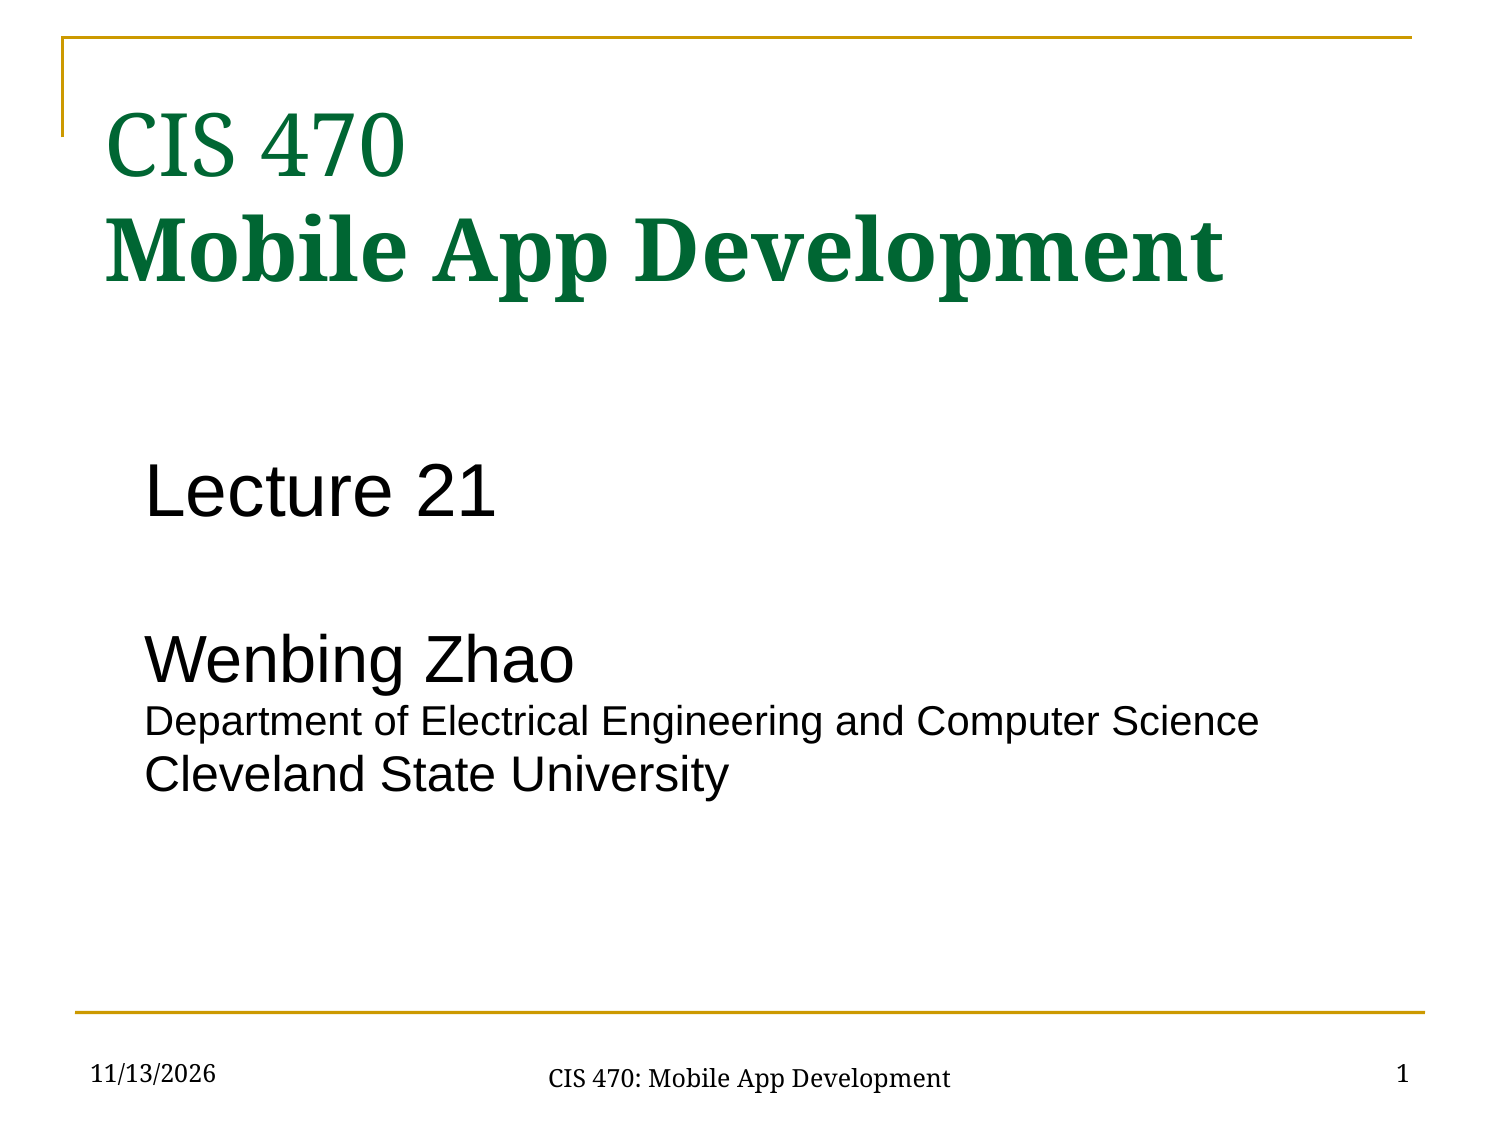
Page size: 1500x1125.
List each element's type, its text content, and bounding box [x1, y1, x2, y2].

slide_number 1 [1074, 1024, 1425, 1100]
subtitle Lecture 21 Wenbing Zhao Department of Electrical Engineering and Computer Science Cleveland State University [129, 451, 1375, 994]
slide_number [75, 1024, 425, 1100]
title CIS 470 Mobile App Development [89, 72, 1500, 315]
footer CIS 470: Mobile App Development [512, 1025, 988, 1100]
